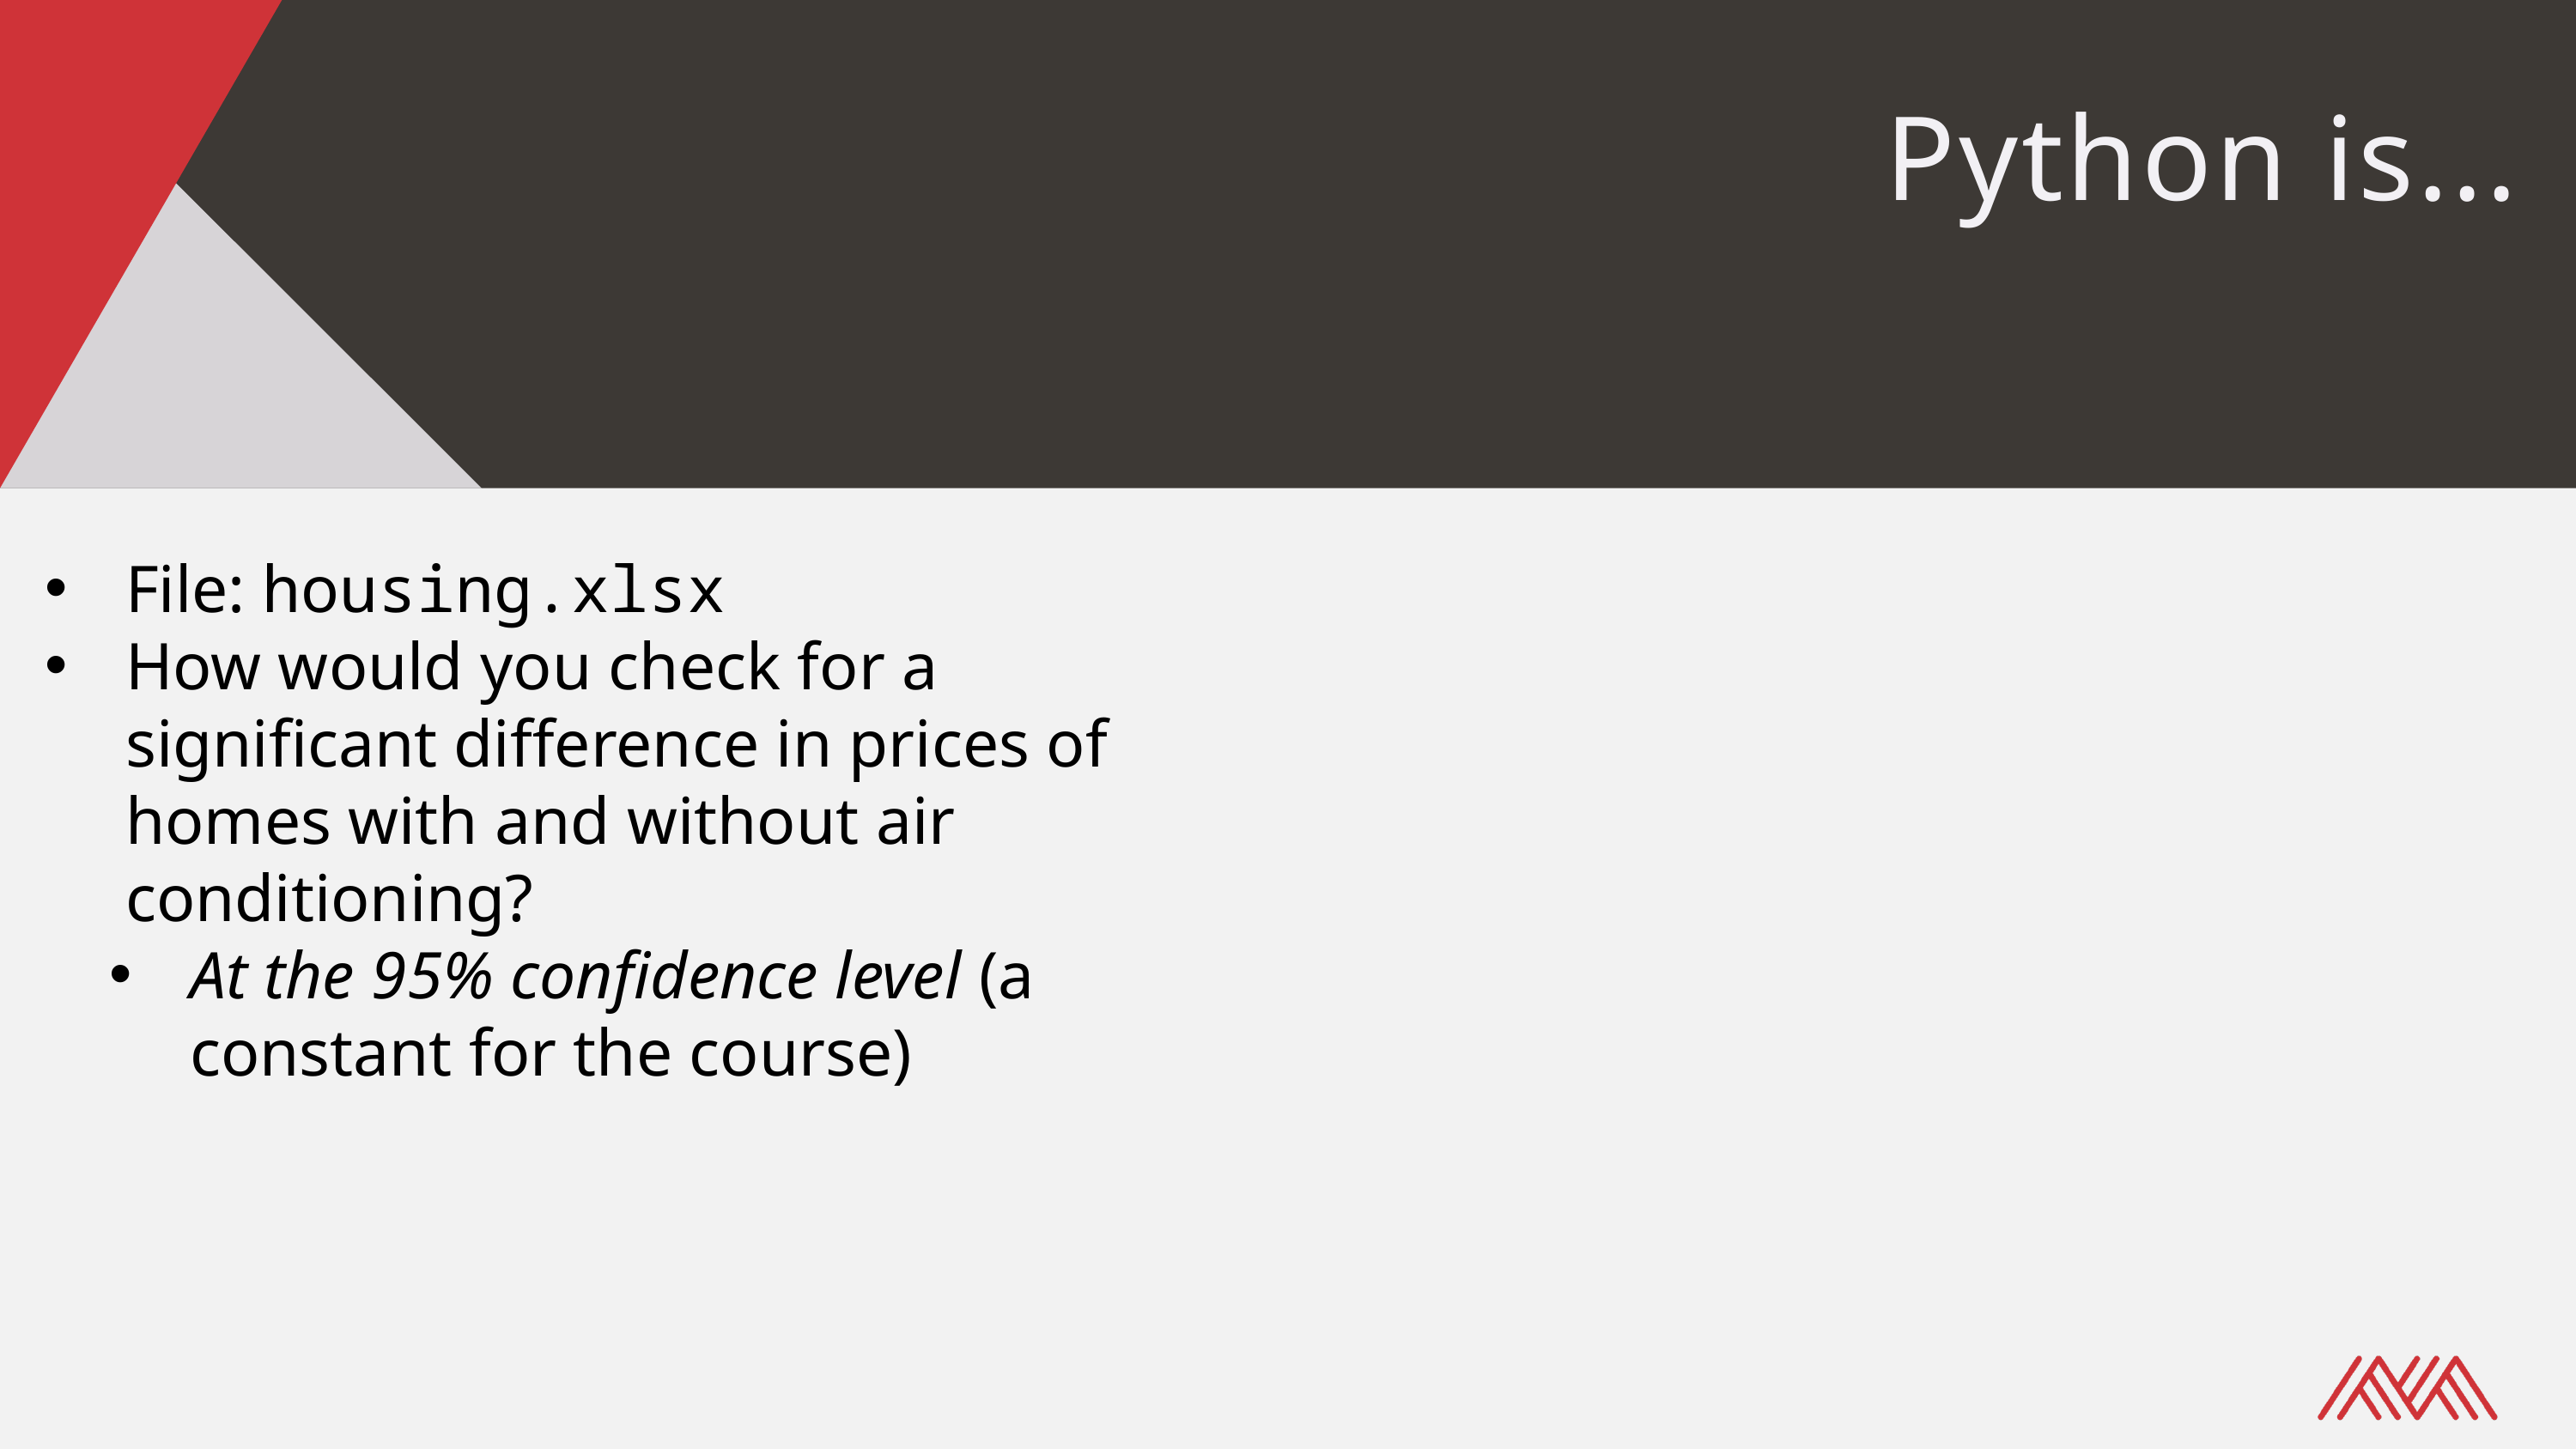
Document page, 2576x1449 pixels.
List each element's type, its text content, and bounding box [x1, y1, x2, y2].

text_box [302, 7, 483, 488]
text_box Python is... [485, 61, 2519, 224]
text_box File: housing.xlsx How would you check for a significant difference in prices of homes with and without air conditioning? At the 95% confidence level (a constant for the course) [32, 542, 1181, 1095]
text_box [302, 0, 2576, 488]
picture [2266, 1304, 2551, 1422]
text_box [0, 0, 298, 488]
